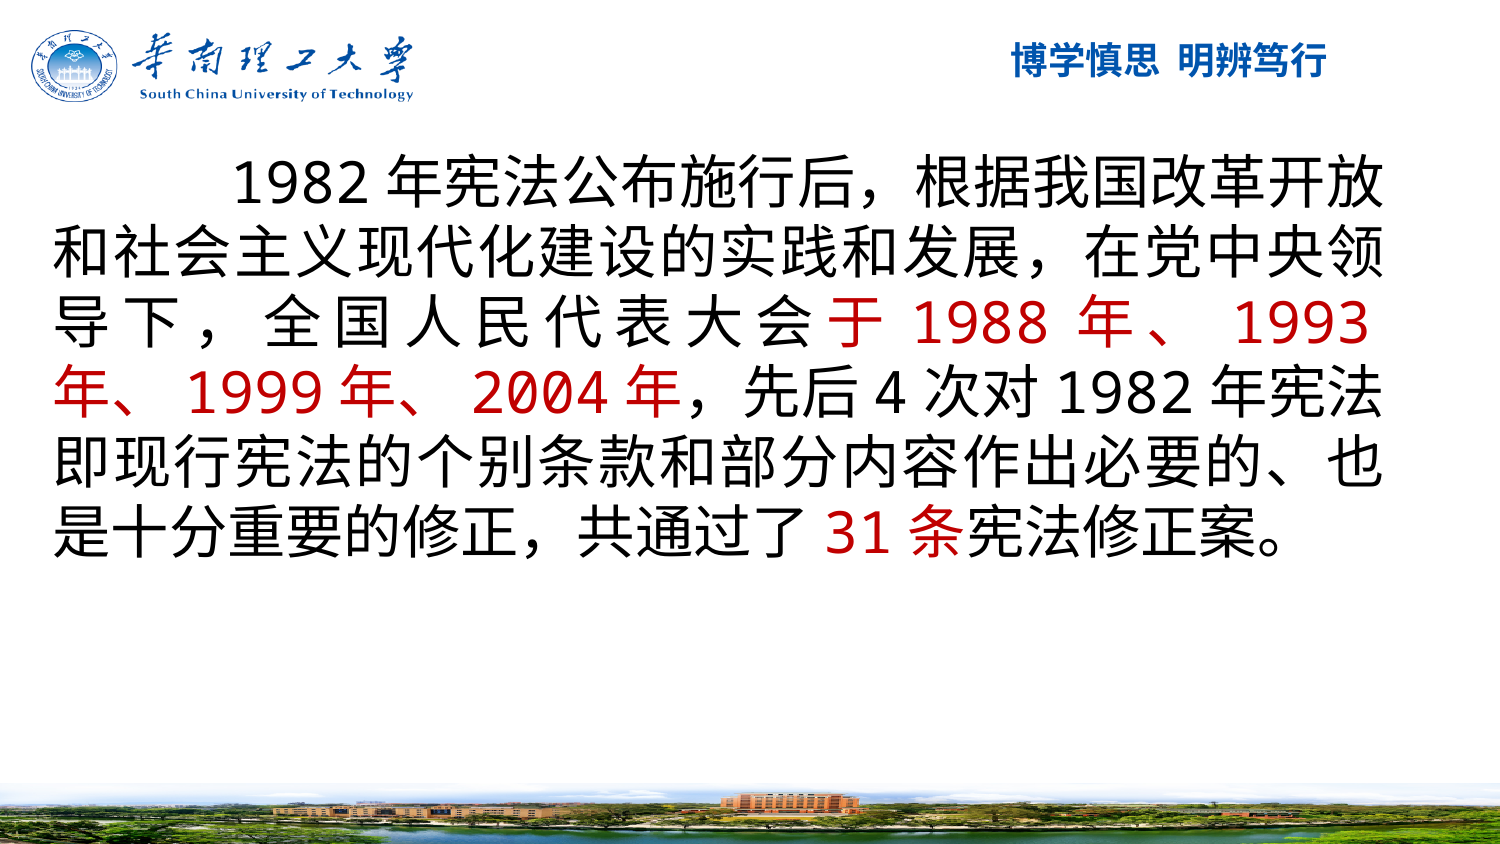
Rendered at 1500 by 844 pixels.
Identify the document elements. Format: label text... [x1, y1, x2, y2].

text_box 博学慎思 明辨笃行 [997, 30, 1373, 89]
text_box 1982年宪法公布施行后，根据我国改革开放和社会主义现代化建设的实践和发展，在党中央领导下，全国人民代表大会于1988年、1993年、1999年、2004年，先后4次对1982年宪法即现行宪法的个别条款和部分内容作出必要的、也是十分重要的修正，共通过了31条宪法修正案。 [37, 138, 1400, 573]
picture [30, 30, 413, 103]
picture [0, 783, 1500, 844]
